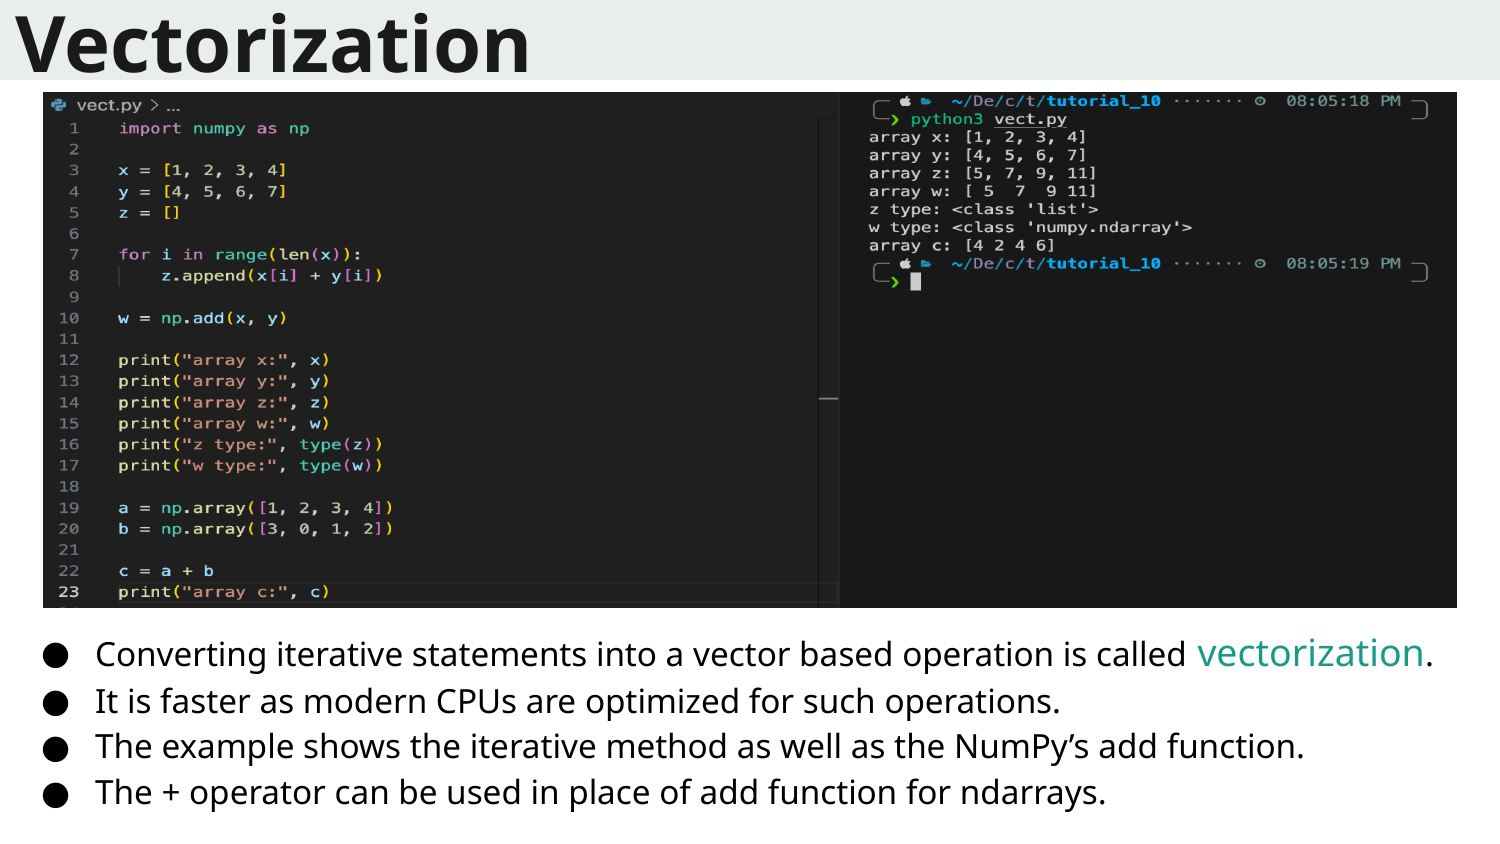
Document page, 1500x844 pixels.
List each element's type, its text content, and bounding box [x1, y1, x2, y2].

picture [43, 92, 1457, 608]
list Converting iterative statements into a vector based operation is called vectorization. It is faster as modern CPUs are optimized for such operations. The example shows the iterative method as well as the NumPy’s add function. The + operator can be used in place of add function for ndarrays. [5, 607, 1495, 835]
title Vectorization [0, 0, 1262, 68]
